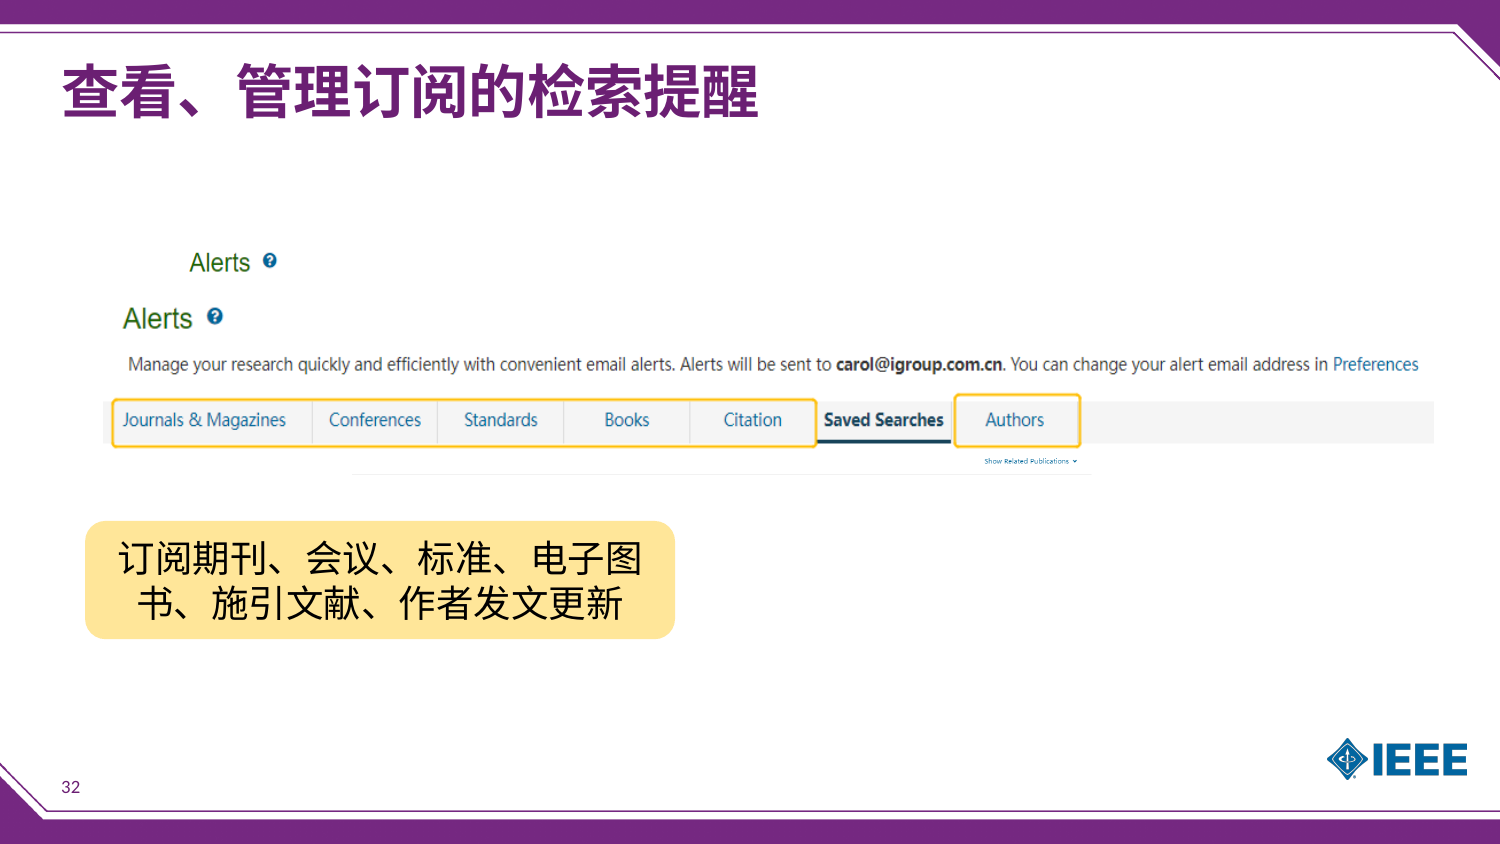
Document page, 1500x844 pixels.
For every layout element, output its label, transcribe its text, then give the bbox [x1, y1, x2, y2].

slide_number 32 [46, 763, 127, 809]
text_box 查看、管理订阅的检索提醒 [46, 48, 1203, 133]
picture [0, 761, 1500, 844]
picture [1327, 738, 1467, 760]
text_box 订阅期刊、会议、标准、电子图书、施引文献、作者发文更新 [85, 520, 676, 640]
picture [0, 0, 1500, 83]
picture [103, 242, 1434, 477]
